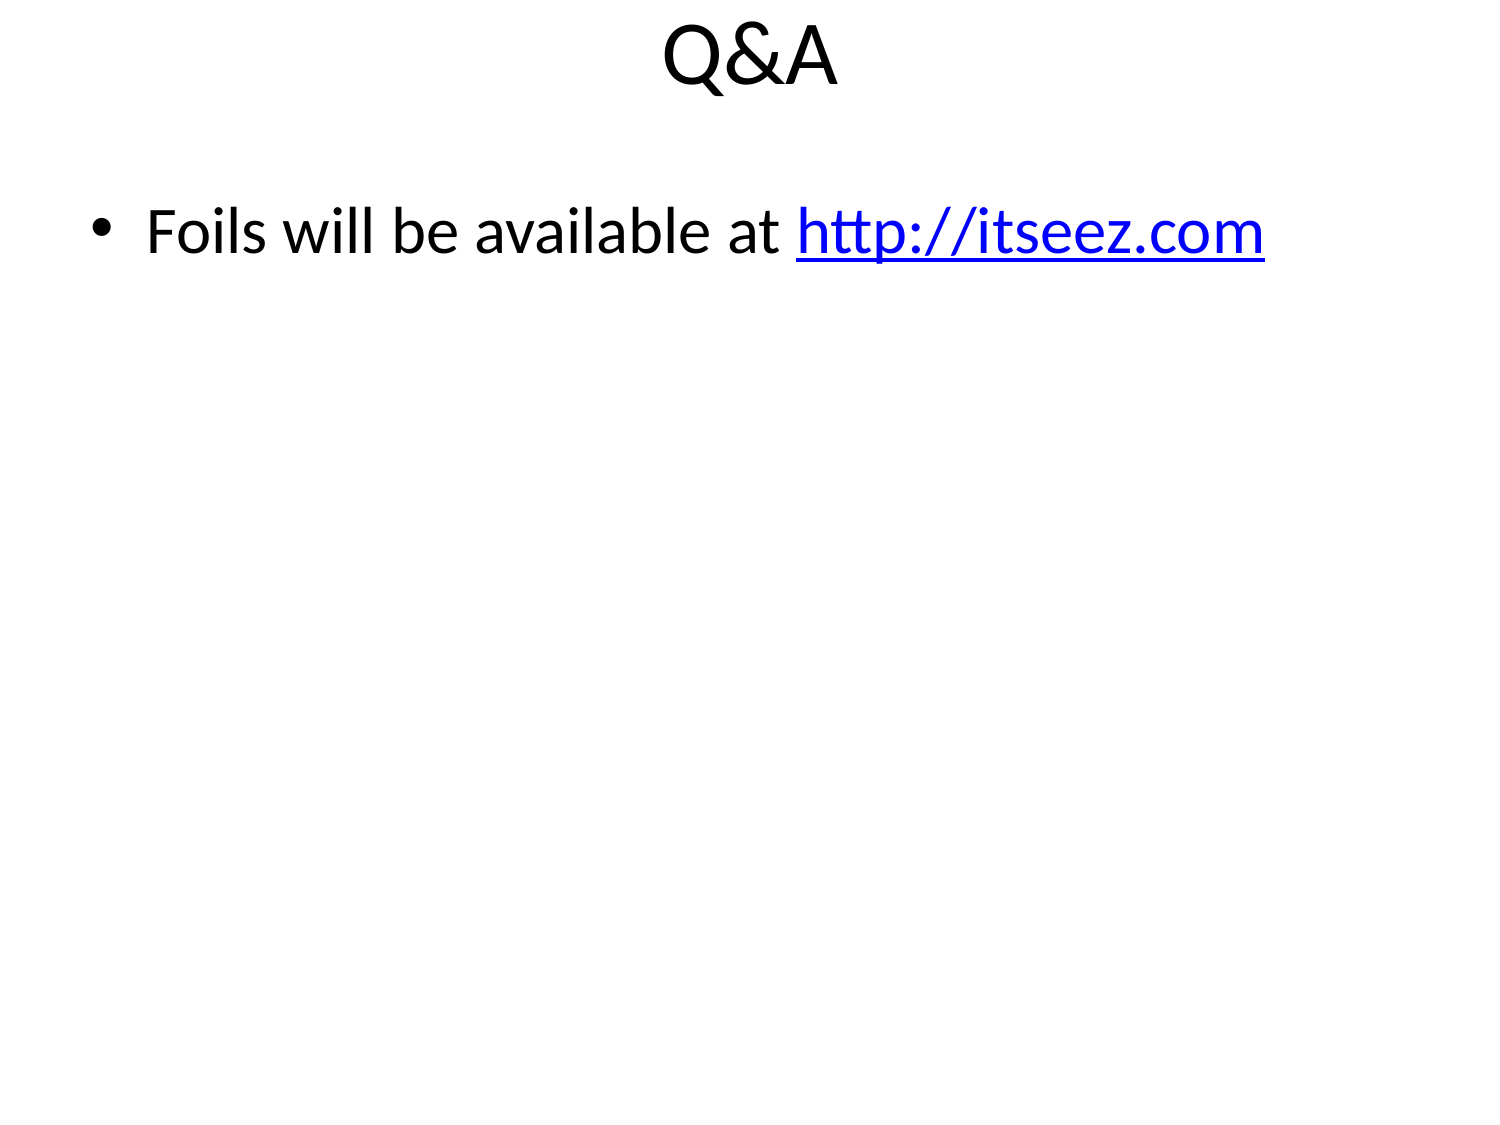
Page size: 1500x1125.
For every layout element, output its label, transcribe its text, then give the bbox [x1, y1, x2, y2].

list Foils will be available at http://itseez.com [74, 178, 1426, 922]
title Q&A [74, 0, 1426, 143]
